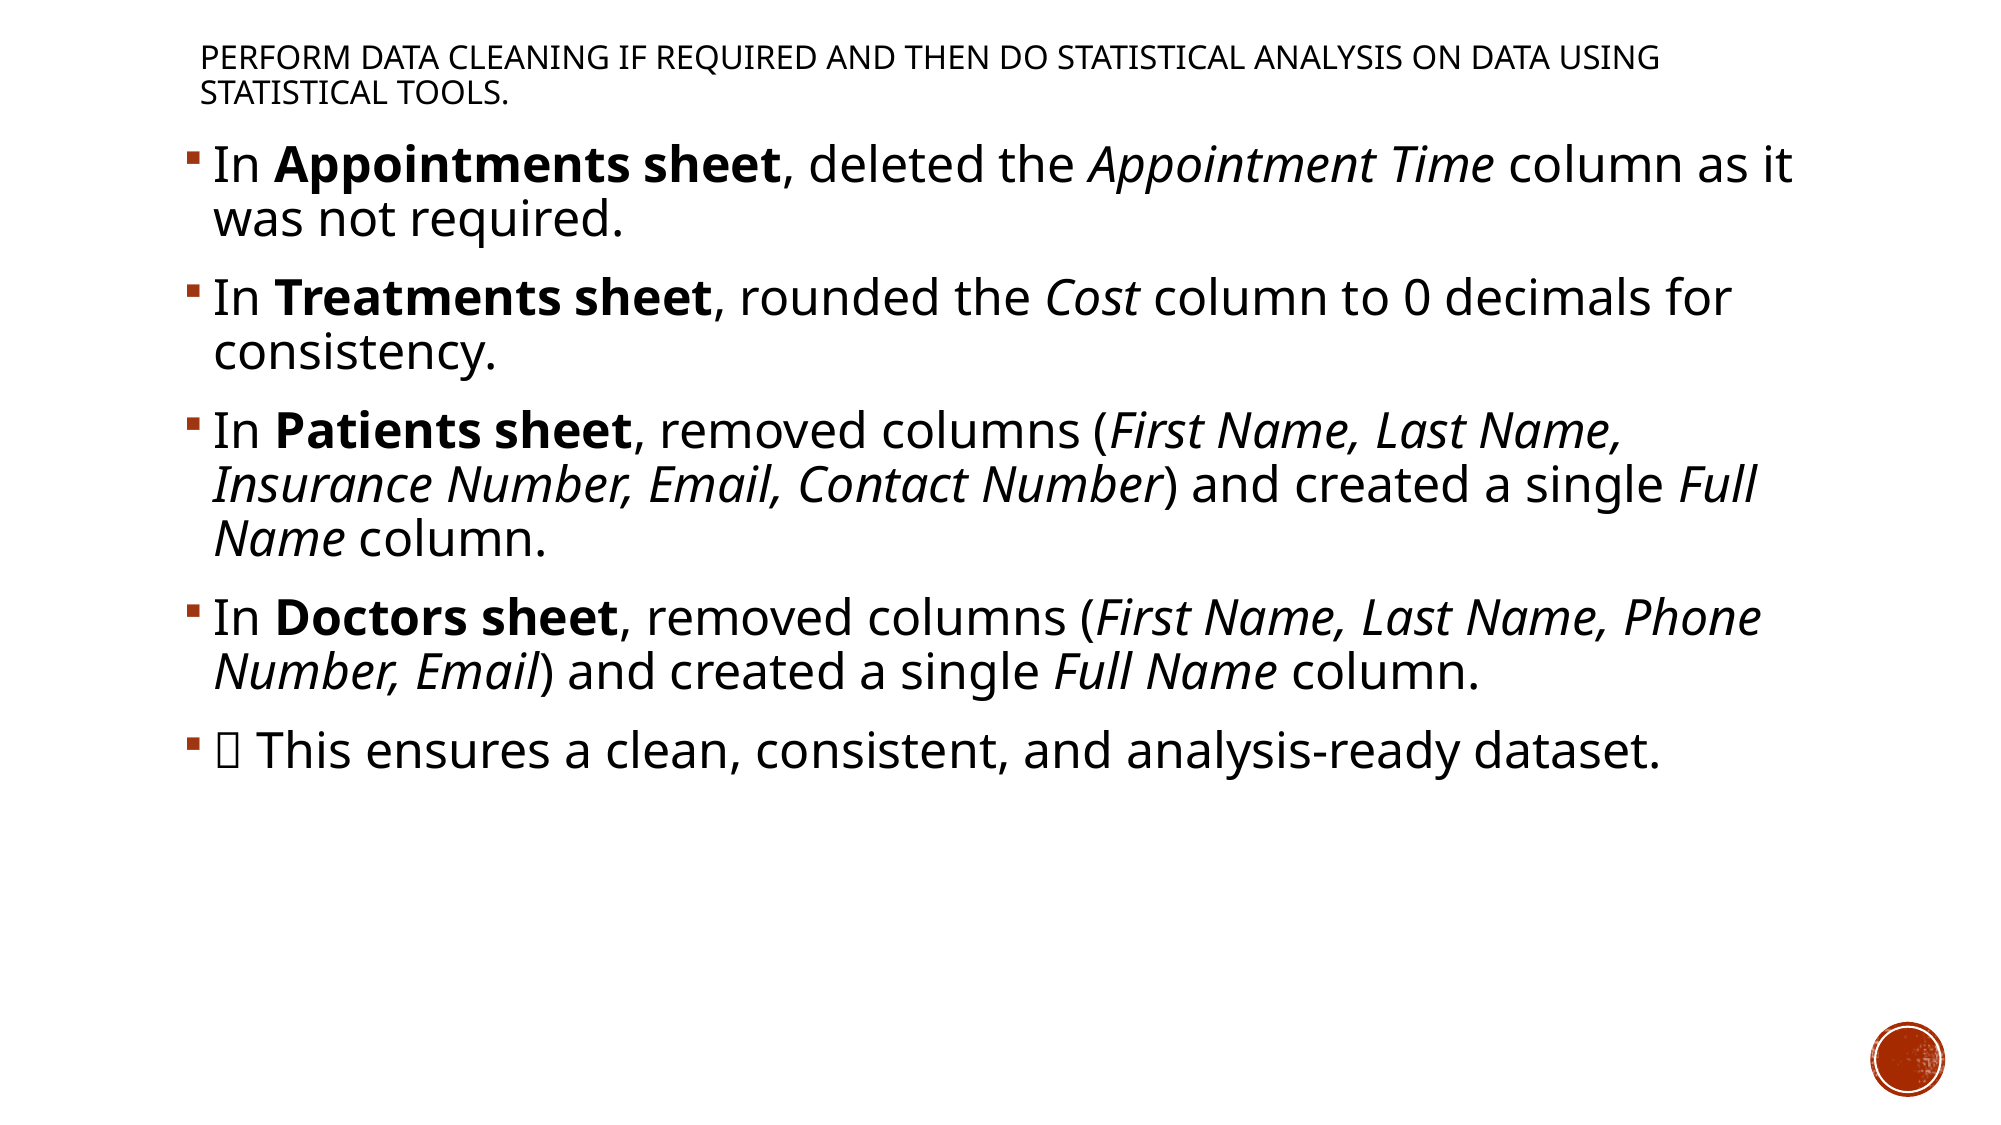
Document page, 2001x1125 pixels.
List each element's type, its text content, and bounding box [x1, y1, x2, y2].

title Perform Data cleaning if required and then do Statistical Analysis on data using statistical tools. [184, 33, 1835, 120]
list In Appointments sheet, deleted the Appointment Time column as it was not required. In Treatments sheet, rounded the Cost column to 0 decimals for consistency. In Patients sheet, removed columns (First Name, Last Name, Insurance Number, Email, Contact Number) and created a single Full Name column. In Doctors sheet, removed columns (First Name, Last Name, Phone Number, Email) and created a single Full Name column. ✨ This ensures a clean, consistent, and analysis-ready dataset. [168, 131, 1864, 1049]
